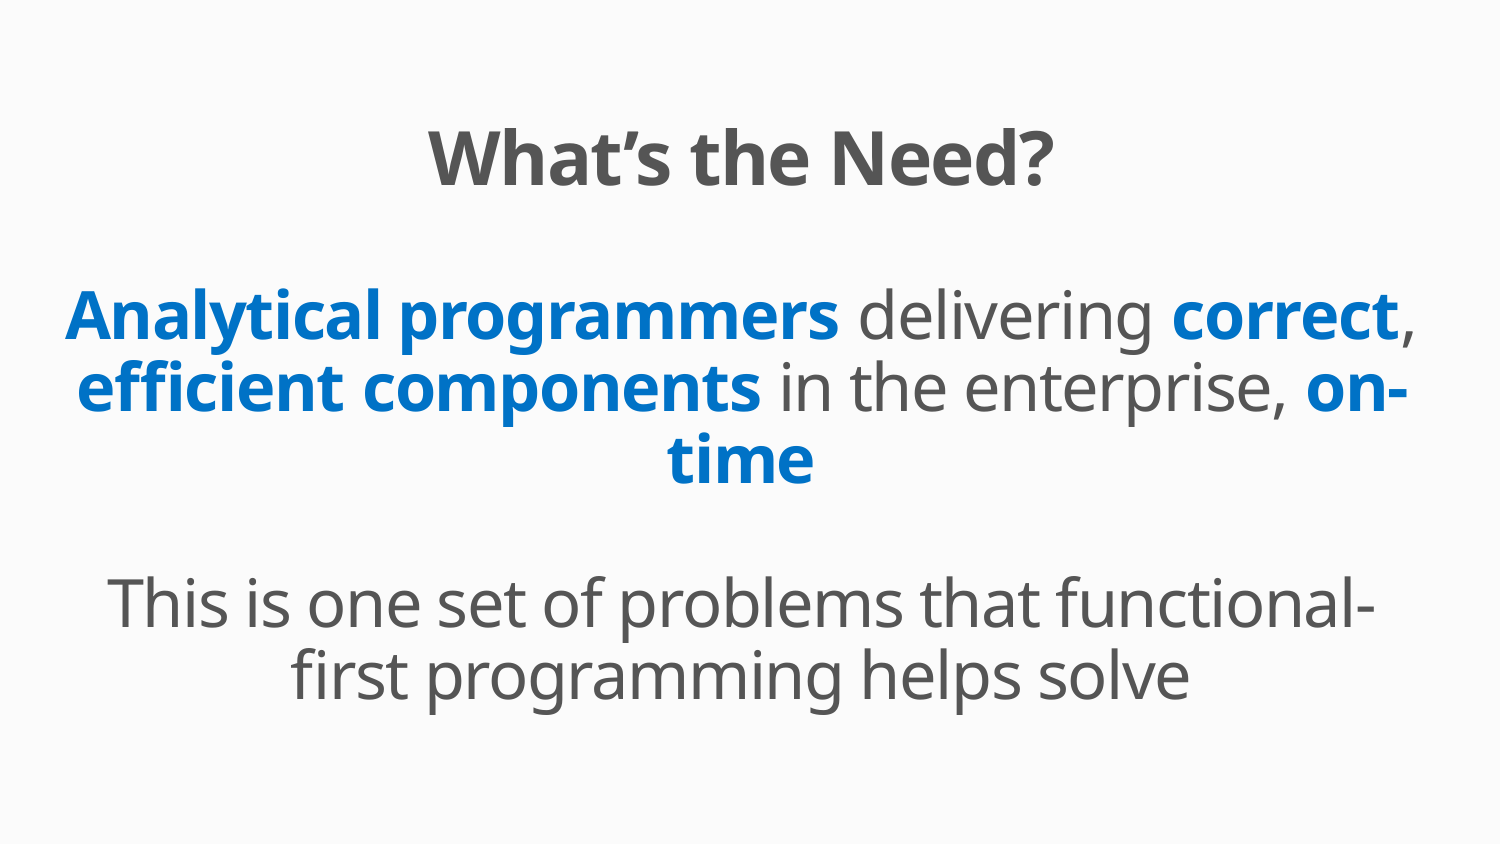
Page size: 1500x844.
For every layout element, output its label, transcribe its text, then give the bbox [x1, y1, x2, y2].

title What’s the Need? Analytical programmers delivering correct, efficient components in the enterprise, on-time This is one set of problems that functional-first programming helps solve [54, 120, 1430, 721]
